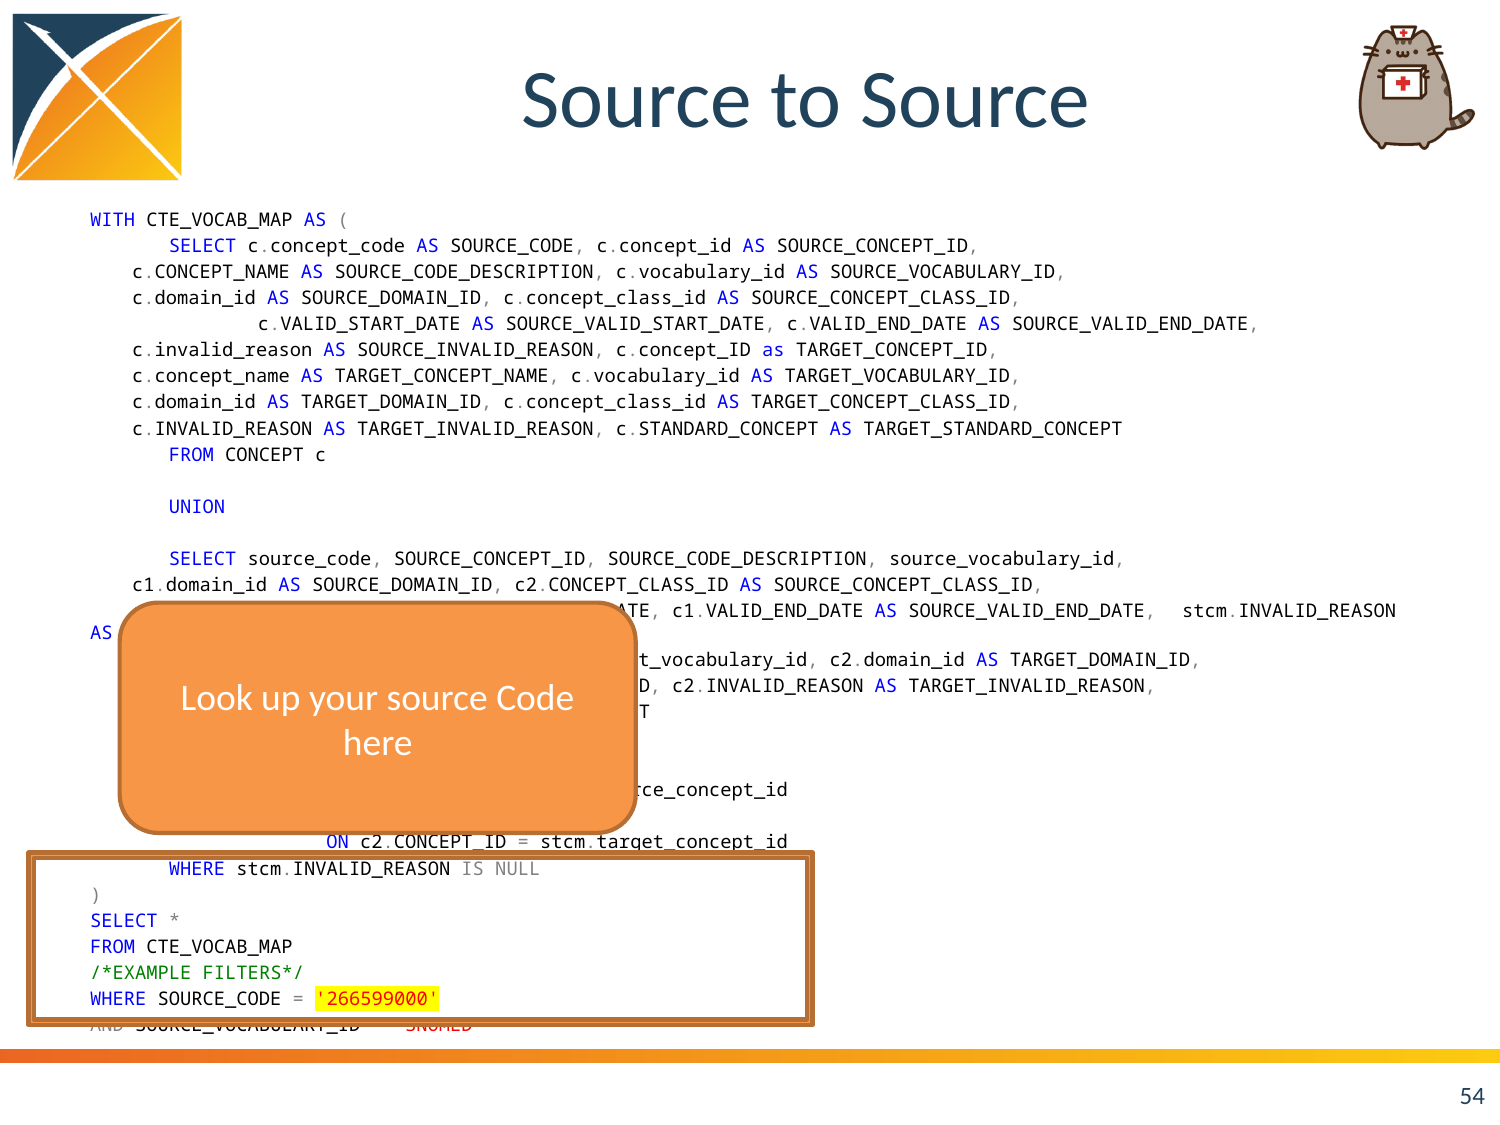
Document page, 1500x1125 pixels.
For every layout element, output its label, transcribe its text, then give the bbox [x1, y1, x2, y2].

title Source to Source [187, 24, 1319, 163]
text_box [26, 850, 815, 1027]
list WITH CTE_VOCAB_MAP AS ( SELECT c.concept_code AS SOURCE_CODE, c.concept_id AS SOURCE_CONCEPT_ID, c.CONCEPT_NAME AS SOURCE_CODE_DESCRIPTION, c.vocabulary_id AS SOURCE_VOCABULARY_ID, c.domain_id AS SOURCE_DOMAIN_ID, c.concept_class_id AS SOURCE_CONCEPT_CLASS_ID, c.VALID_START_DATE AS SOURCE_VALID_START_DATE, c.VALID_END_DATE AS SOURCE_VALID_END_DATE, c.invalid_reason AS SOURCE_INVALID_REASON, c.concept_ID as TARGET_CONCEPT_ID, c.concept_name AS TARGET_CONCEPT_NAME, c.vocabulary_id AS TARGET_VOCABULARY_ID, c.domain_id AS TARGET_DOMAIN_ID, c.concept_class_id AS TARGET_CONCEPT_CLASS_ID, c.INVALID_REASON AS TARGET_INVALID_REASON, c.STANDARD_CONCEPT AS TARGET_STANDARD_CONCEPT FROM CONCEPT c UNION SELECT source_code, SOURCE_CONCEPT_ID, SOURCE_CODE_DESCRIPTION, source_vocabulary_id, c1.domain_id AS SOURCE_DOMAIN_ID, c2.CONCEPT_CLASS_ID AS SOURCE_CONCEPT_CLASS_ID, c1.VALID_START_DATE AS SOURCE_VALID_START_DATE, c1.VALID_END_DATE AS SOURCE_VALID_END_DATE, stcm.INVALID_REASON AS SOURCE_INVALID_REASON,target_concept_id, c2.CONCEPT_NAME AS TARGET_CONCEPT_NAME, target_vocabulary_id, c2.domain_id AS TARGET_DOMAIN_ID, c2.concept_class_id AS TARGET_CONCEPT_CLASS_ID, c2.INVALID_REASON AS TARGET_INVALID_REASON, c2.standard_concept AS TARGET_STANDARD_CONCEPT FROM source_to_concept_map stcm LEFT OUTER JOIN CONCEPT c1 ON c1.concept_id = stcm.source_concept_id LEFT OUTER JOIN CONCEPT c2 ON c2.CONCEPT_ID = stcm.target_concept_id WHERE stcm.INVALID_REASON IS NULL ) SELECT * FROM CTE_VOCAB_MAP /*EXAMPLE FILTERS*/ WHERE SOURCE_CODE = '266599000' AND SOURCE_VOCABULARY_ID = 'SNOMED' [75, 200, 1425, 1066]
picture [0, 0, 206, 200]
slide_number 54 [1149, 1065, 1500, 1125]
text_box Look up your source Code here [117, 600, 638, 836]
picture [1324, 6, 1493, 171]
